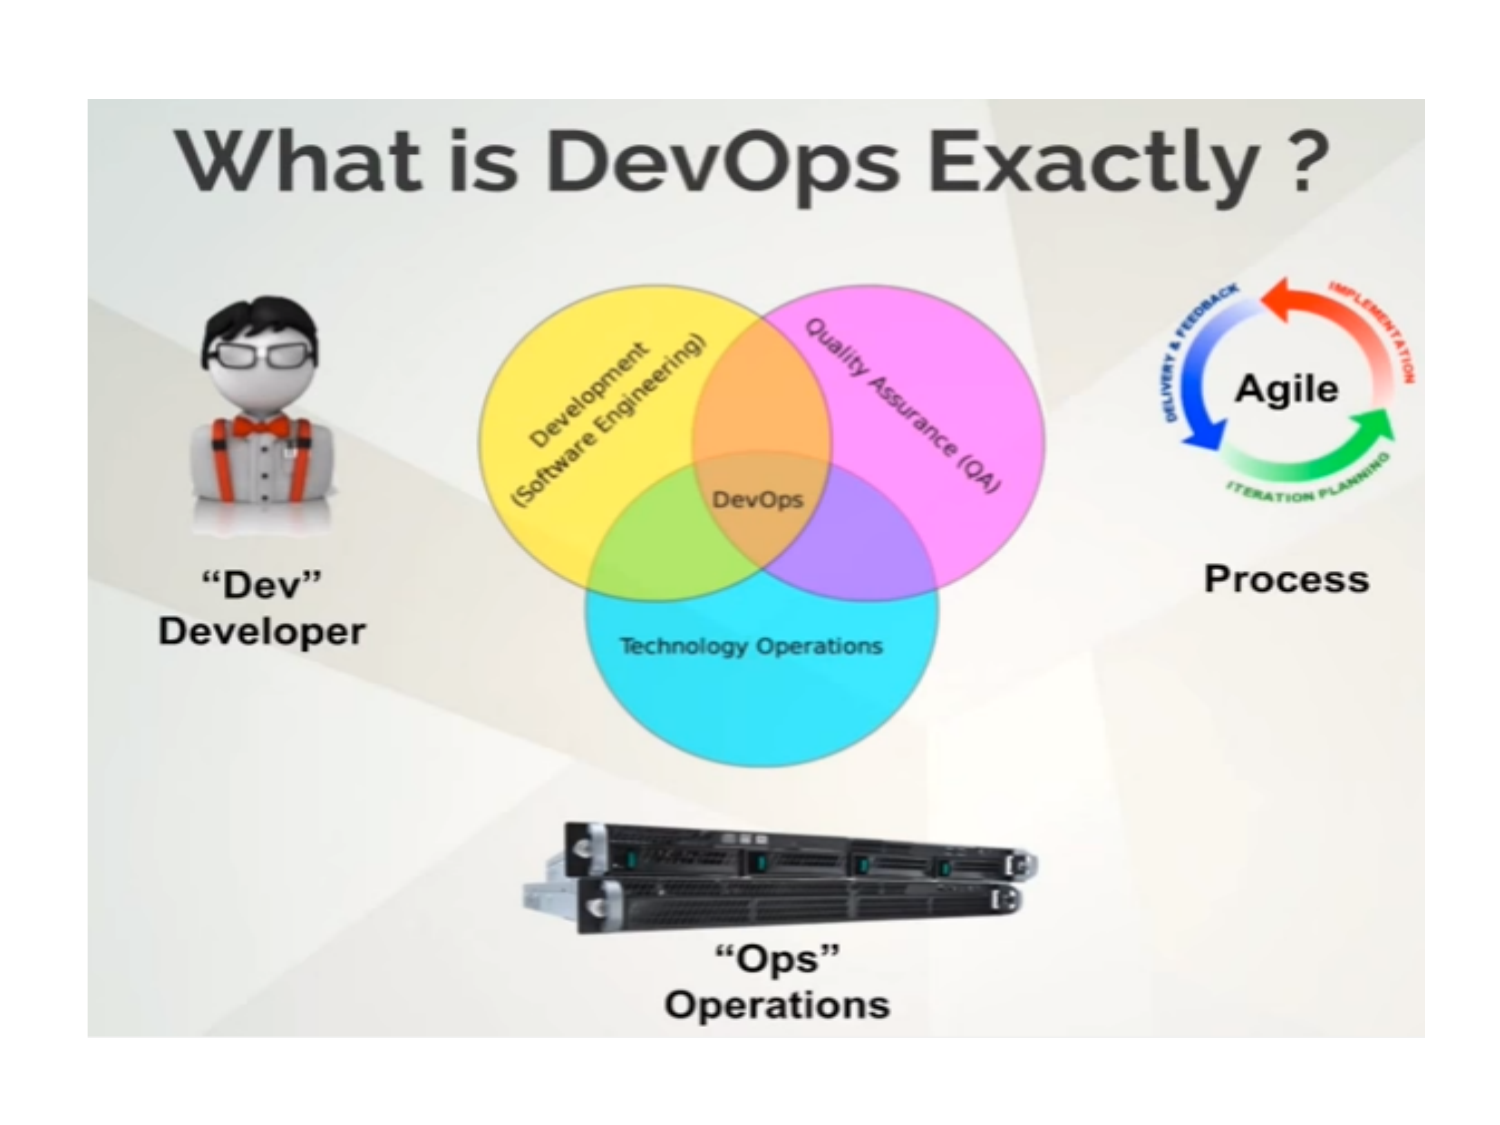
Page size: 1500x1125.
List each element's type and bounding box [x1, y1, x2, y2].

list [87, 99, 1426, 1038]
